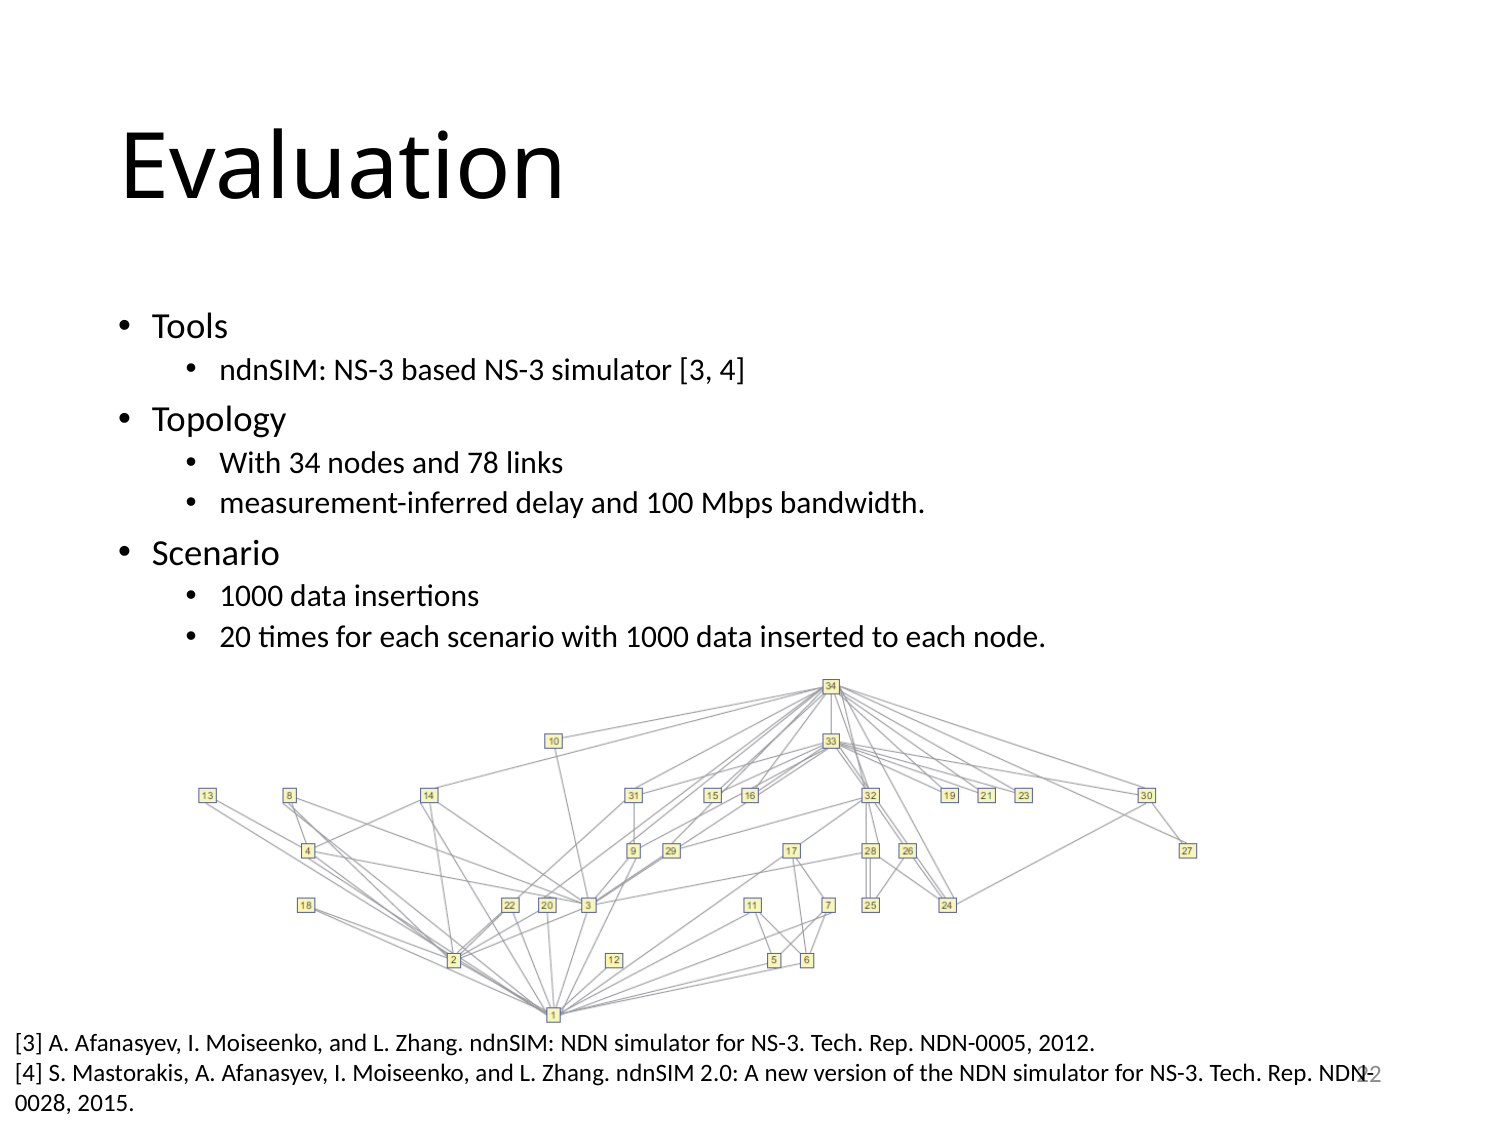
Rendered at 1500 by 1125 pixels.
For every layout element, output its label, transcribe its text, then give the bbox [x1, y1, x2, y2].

text_box [3] A. Afanasyev, I. Moiseenko, and L. Zhang. ndnSIM: NDN simulator for NS-3. Tech. Rep. NDN-0005, 2012. [4] S. Mastorakis, A. Afanasyev, I. Moiseenko, and L. Zhang. ndnSIM 2.0: A new version of the NDN simulator for NS-3. Tech. Rep. NDN-0028, 2015. [0, 1018, 1414, 1124]
title Evaluation [103, 59, 1397, 278]
slide_number 22 [1059, 1042, 1397, 1103]
picture [148, 669, 1237, 1038]
list Tools ndnSIM: NS-3 based NS-3 simulator [3, 4] Topology With 34 nodes and 78 links measurement-inferred delay and 100 Mbps bandwidth. Scenario 1000 data insertions 20 times for each scenario with 1000 data inserted to each node. [103, 299, 1381, 666]
